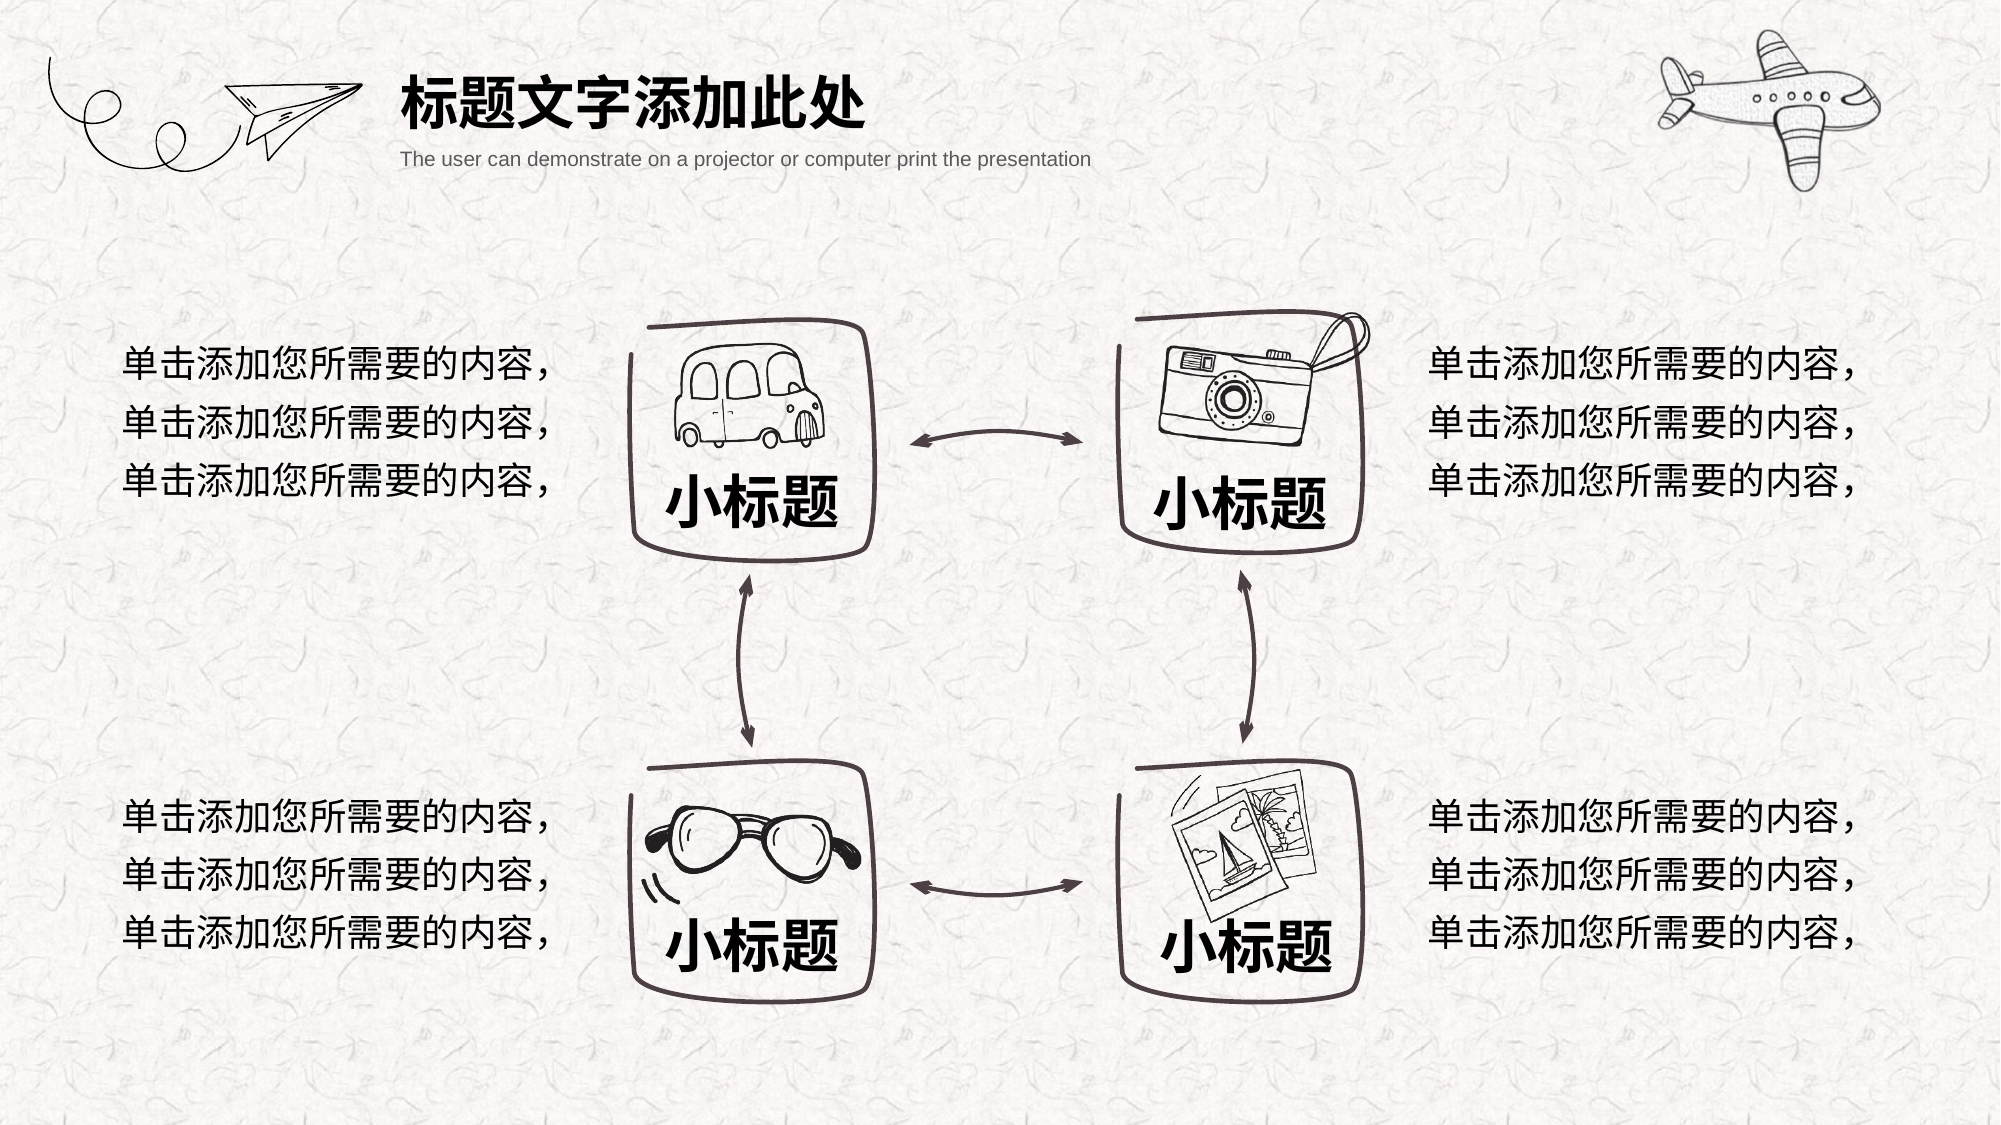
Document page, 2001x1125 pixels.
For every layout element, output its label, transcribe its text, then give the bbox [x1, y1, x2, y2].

picture [0, 0, 2001, 1125]
text_box 单击添加您所需要的内容，单击添加您所需要的内容，单击添加您所需要的内容， [1397, 771, 1909, 962]
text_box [629, 311, 1363, 1003]
text_box 单击添加您所需要的内容，单击添加您所需要的内容，单击添加您所需要的内容， [91, 319, 603, 510]
text_box 单击添加您所需要的内容，单击添加您所需要的内容，单击添加您所需要的内容， [1397, 319, 1909, 510]
text_box 单击添加您所需要的内容，单击添加您所需要的内容，单击添加您所需要的内容， [91, 771, 603, 962]
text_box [48, 56, 1186, 178]
